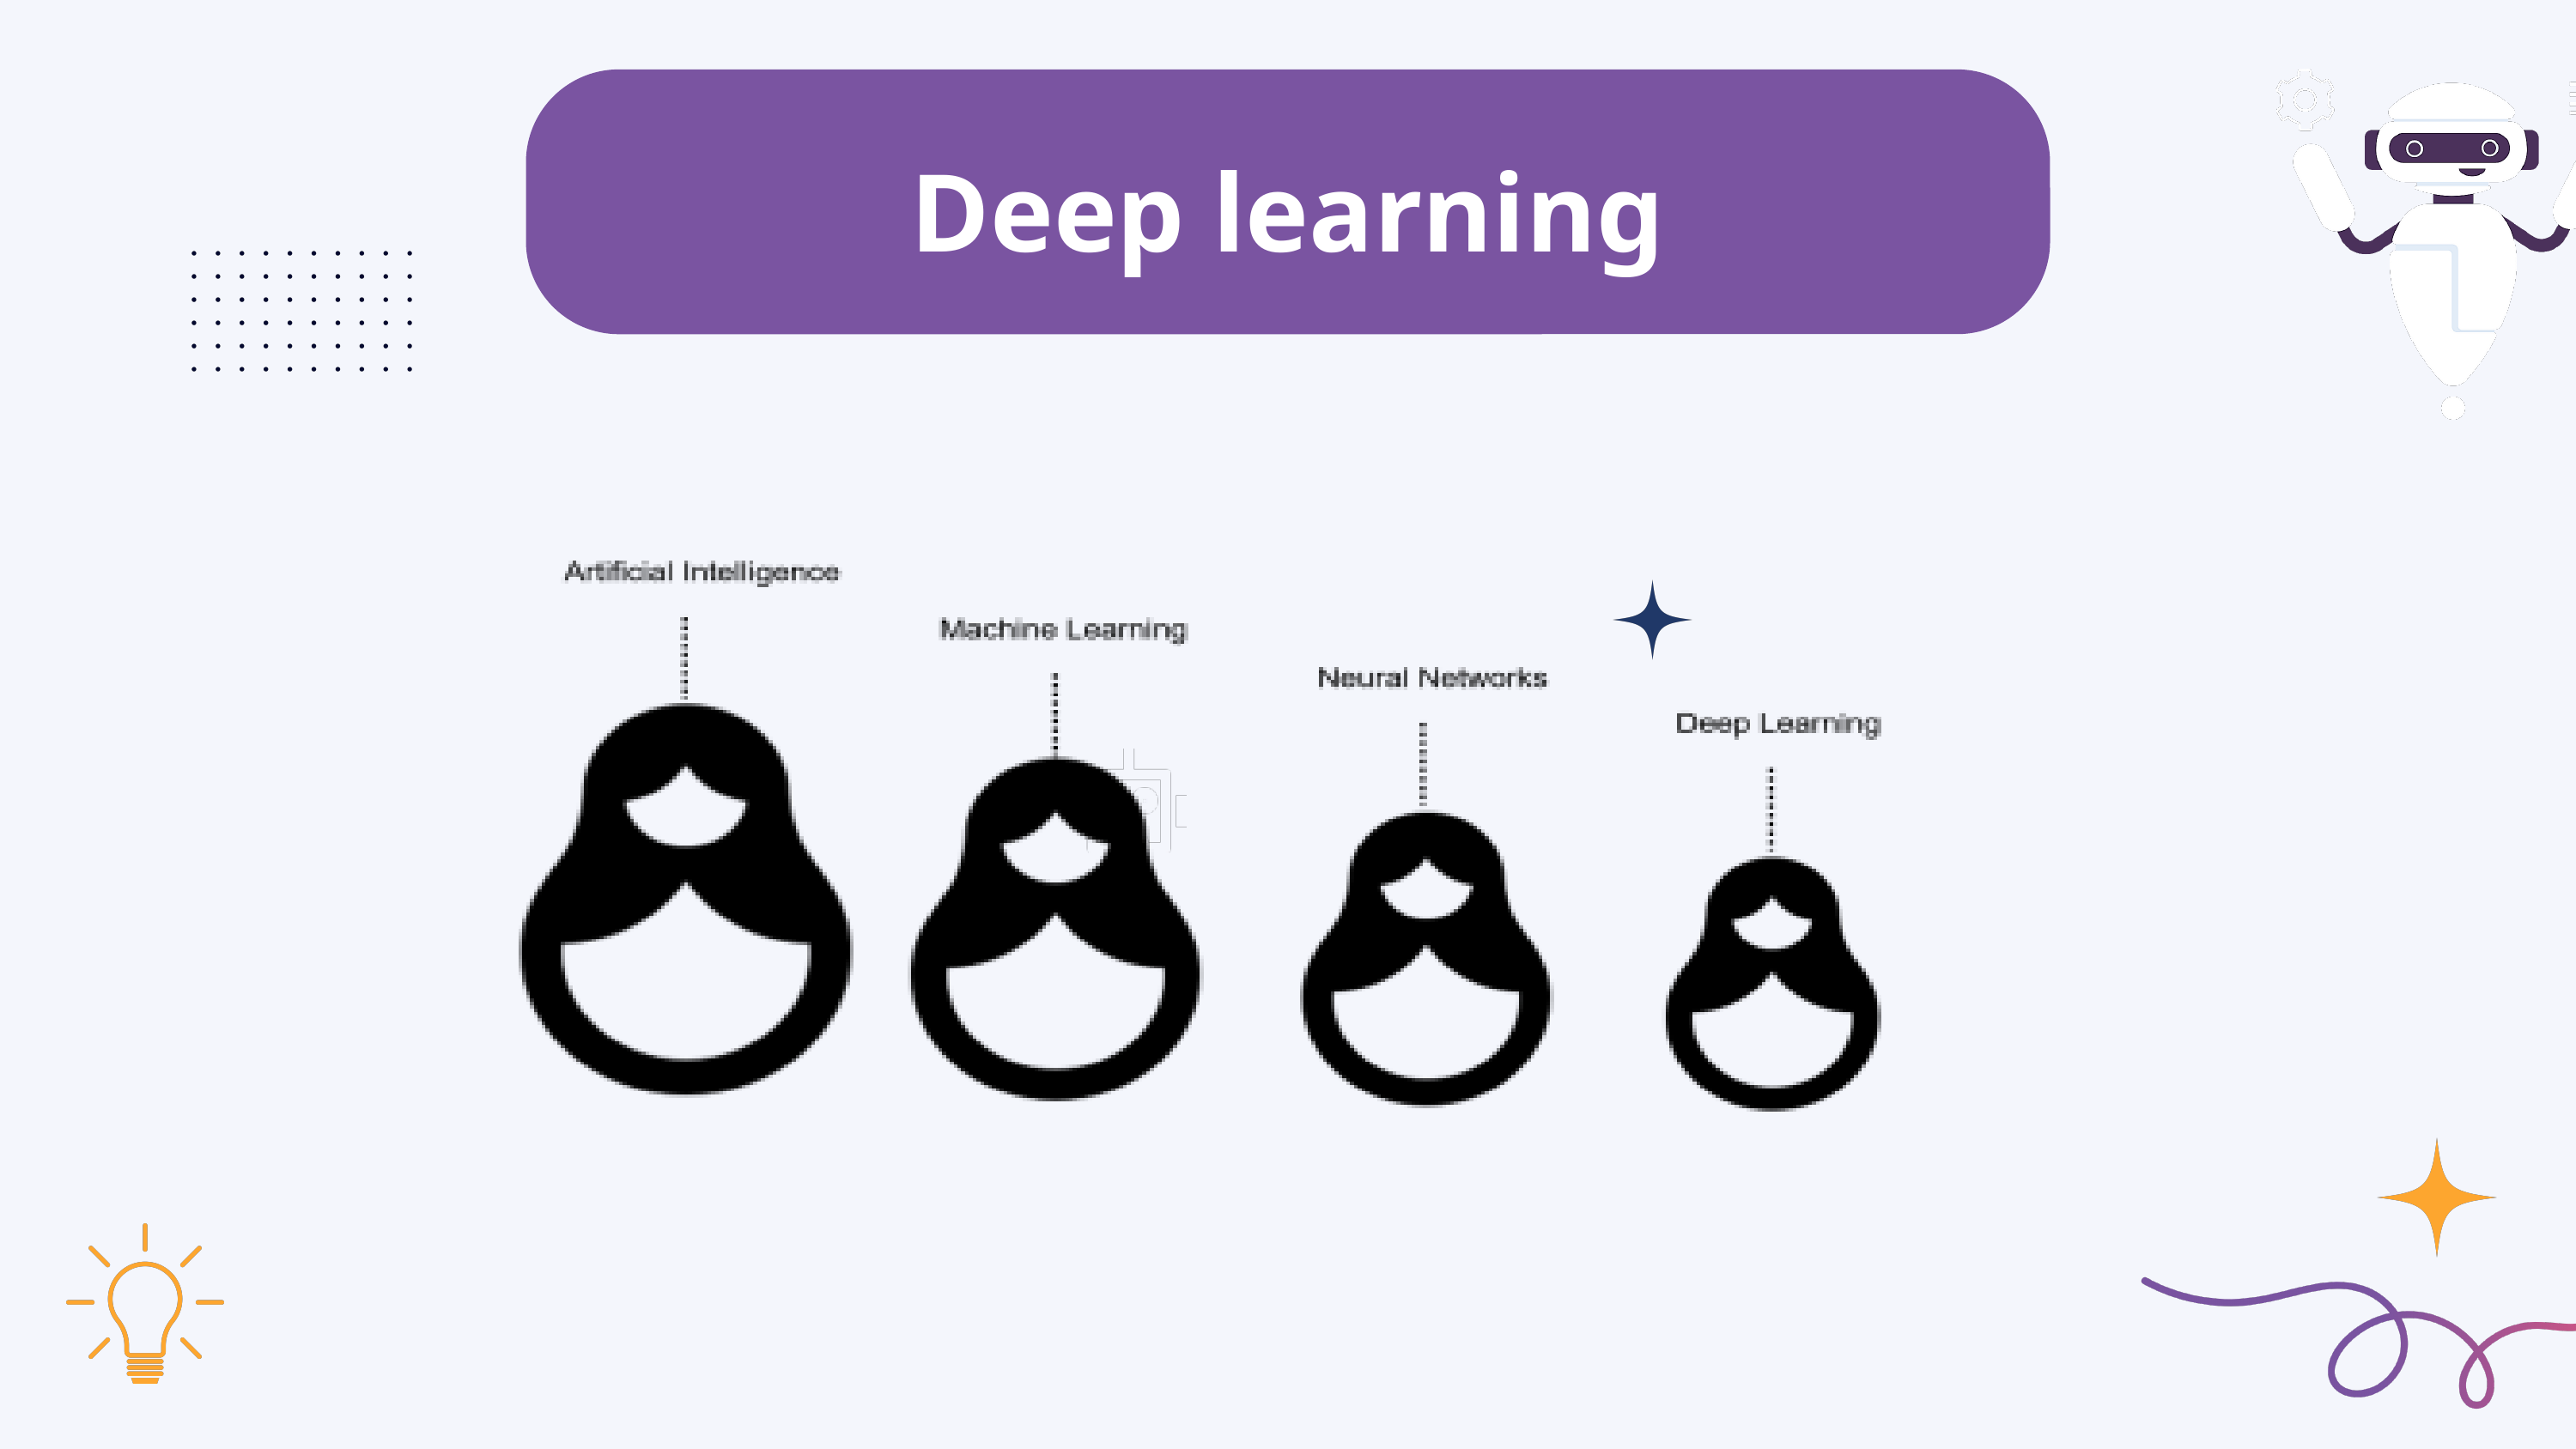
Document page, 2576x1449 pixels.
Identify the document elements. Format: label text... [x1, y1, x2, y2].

picture [2275, 69, 2576, 420]
picture [191, 250, 413, 372]
text_box Deep learning [526, 69, 2050, 335]
picture [2377, 1137, 2498, 1258]
picture [2139, 1264, 2576, 1410]
picture [411, 548, 1952, 1138]
picture [65, 1223, 224, 1384]
